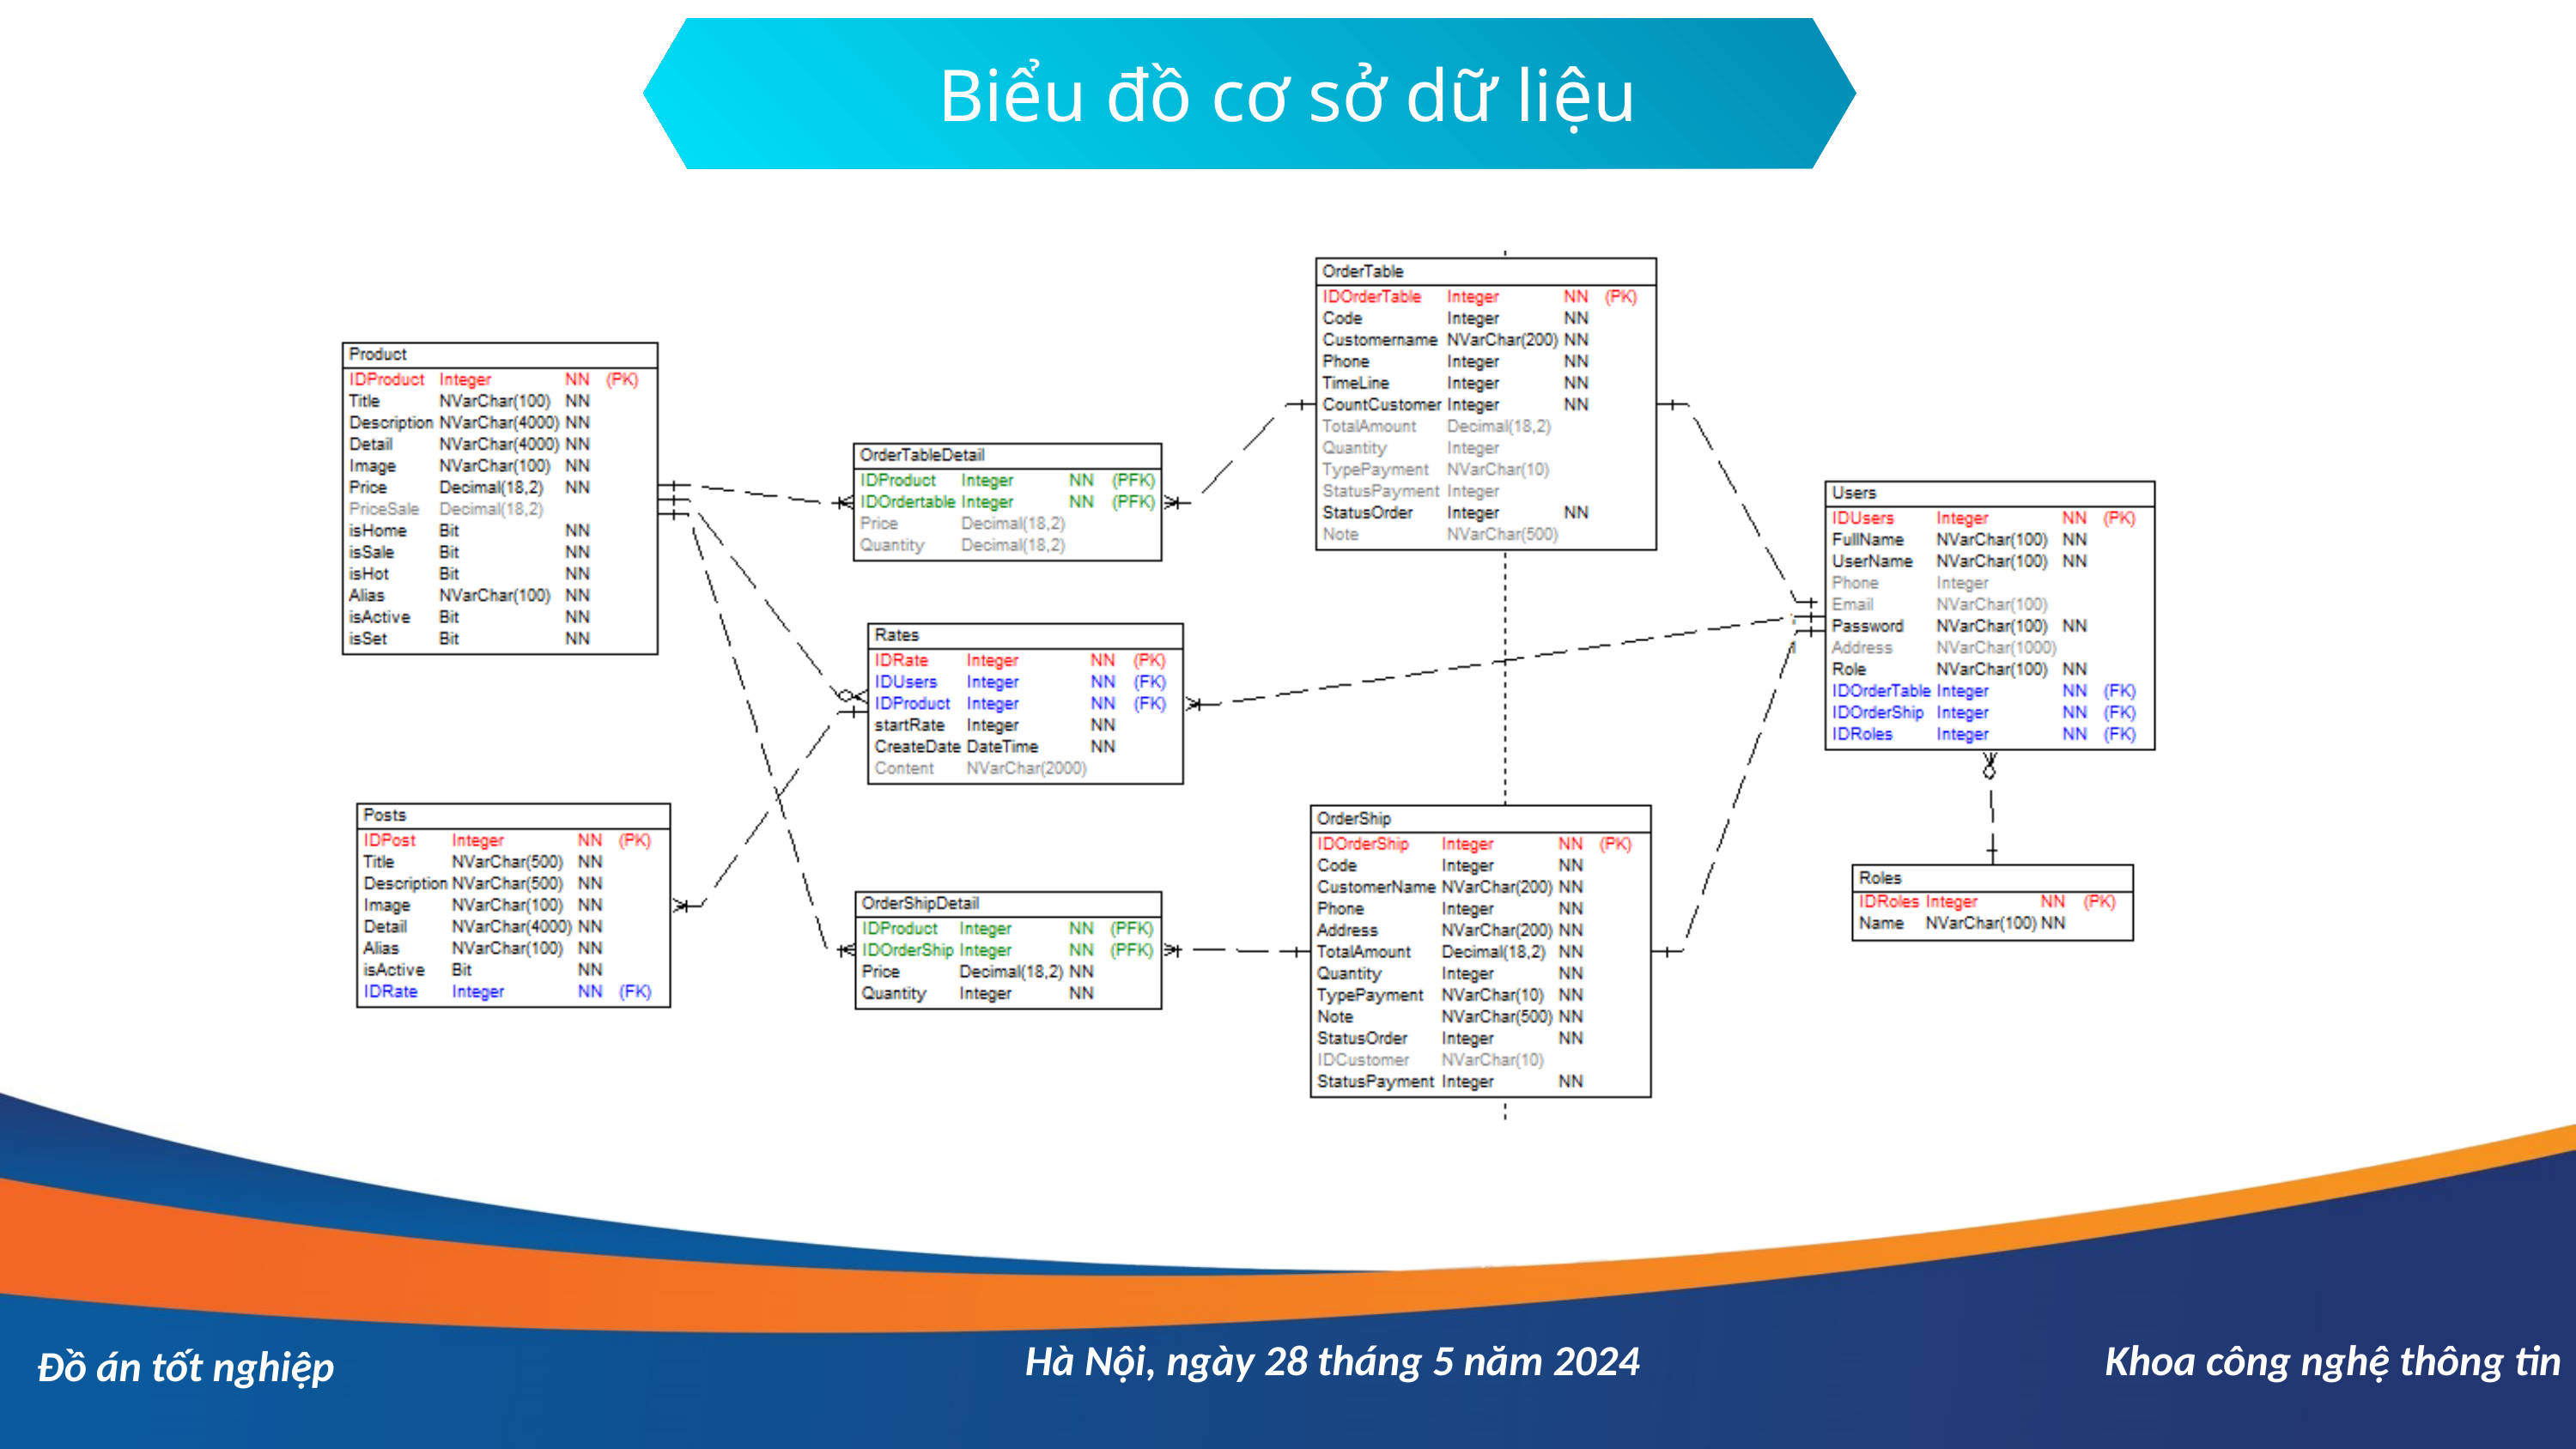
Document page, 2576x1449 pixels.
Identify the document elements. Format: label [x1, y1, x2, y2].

picture [0, 251, 2576, 1449]
text_box [642, 17, 1856, 169]
